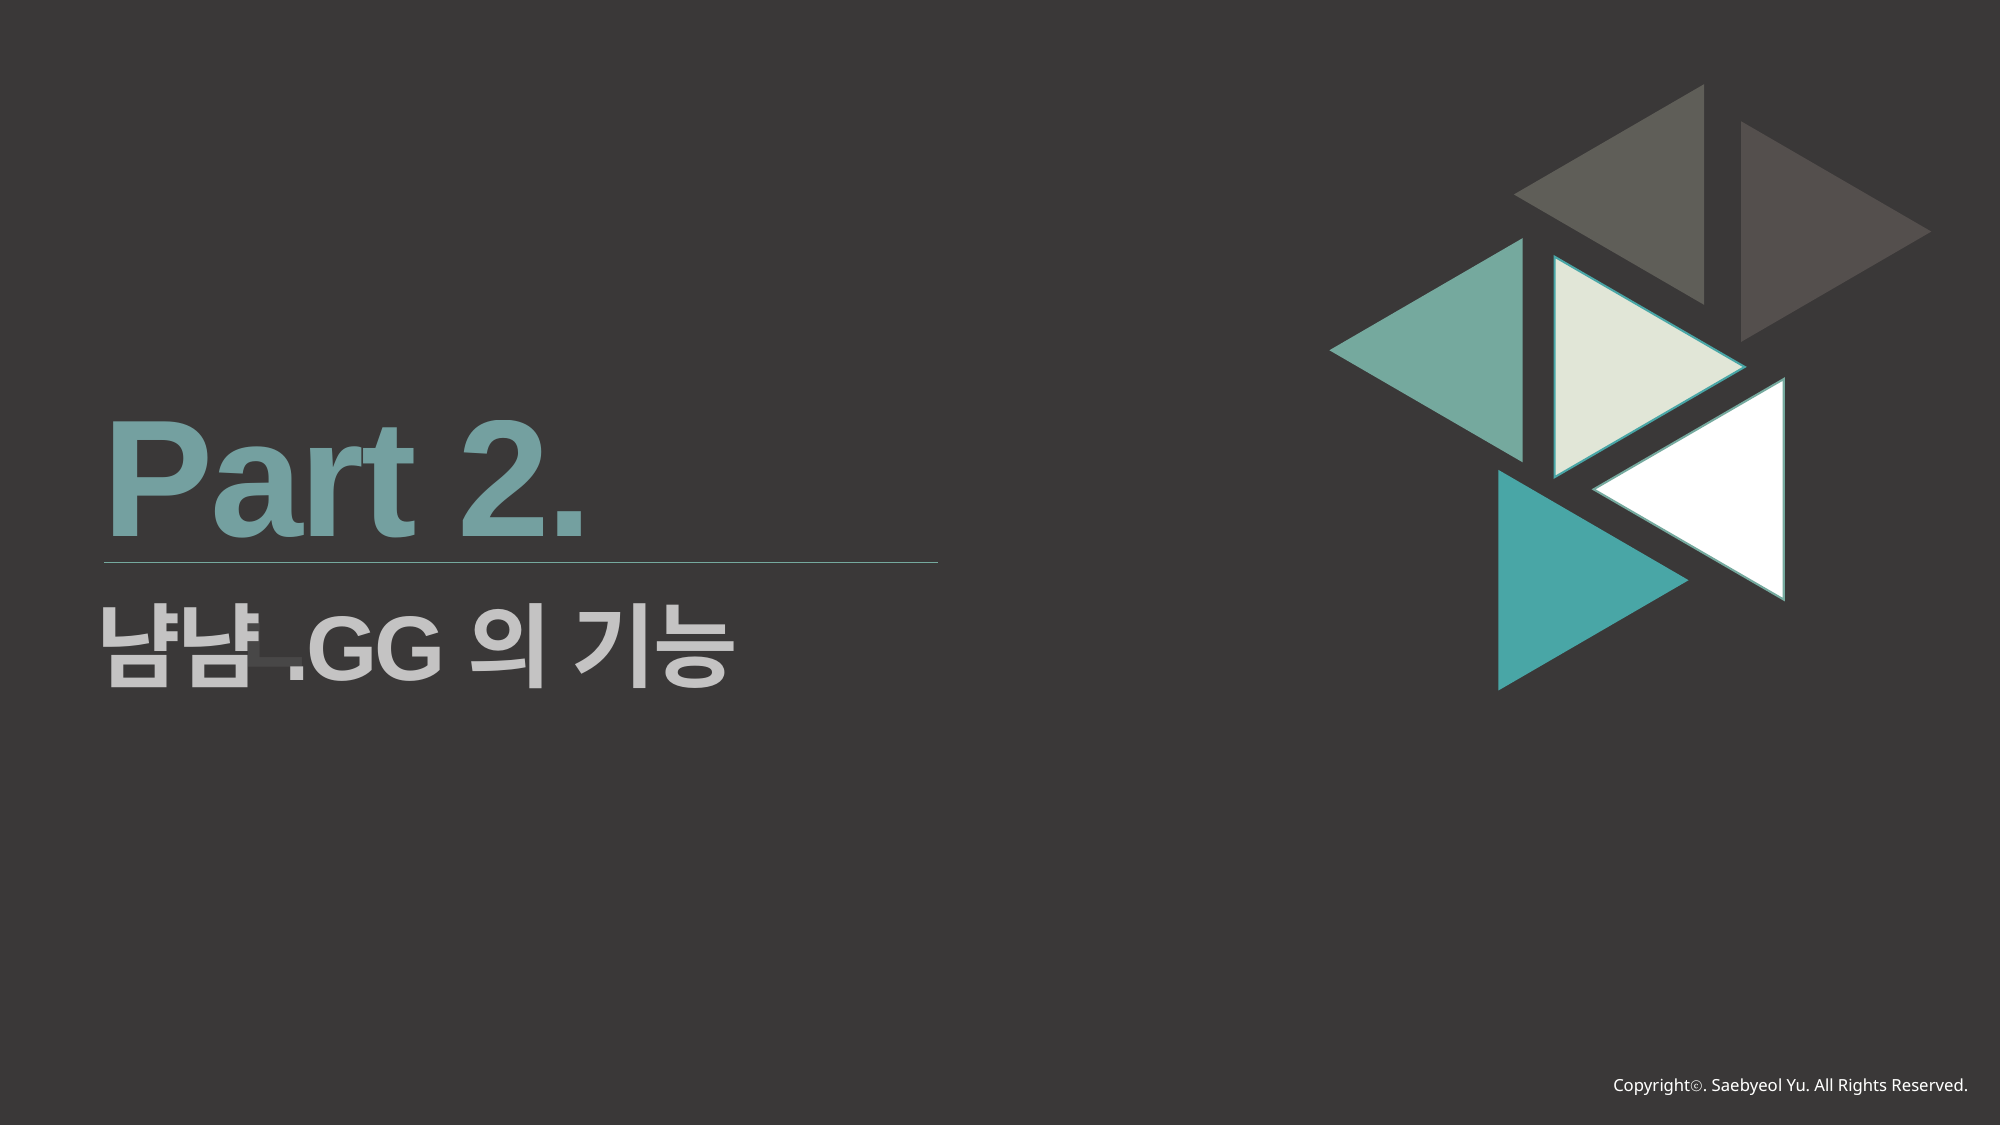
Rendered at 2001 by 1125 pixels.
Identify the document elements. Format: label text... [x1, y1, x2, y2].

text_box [1331, 84, 1932, 691]
text_box Copyrightⓒ. Saebyeol Yu. All Rights Reserved. [1598, 1067, 1984, 1102]
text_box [86, 362, 938, 708]
